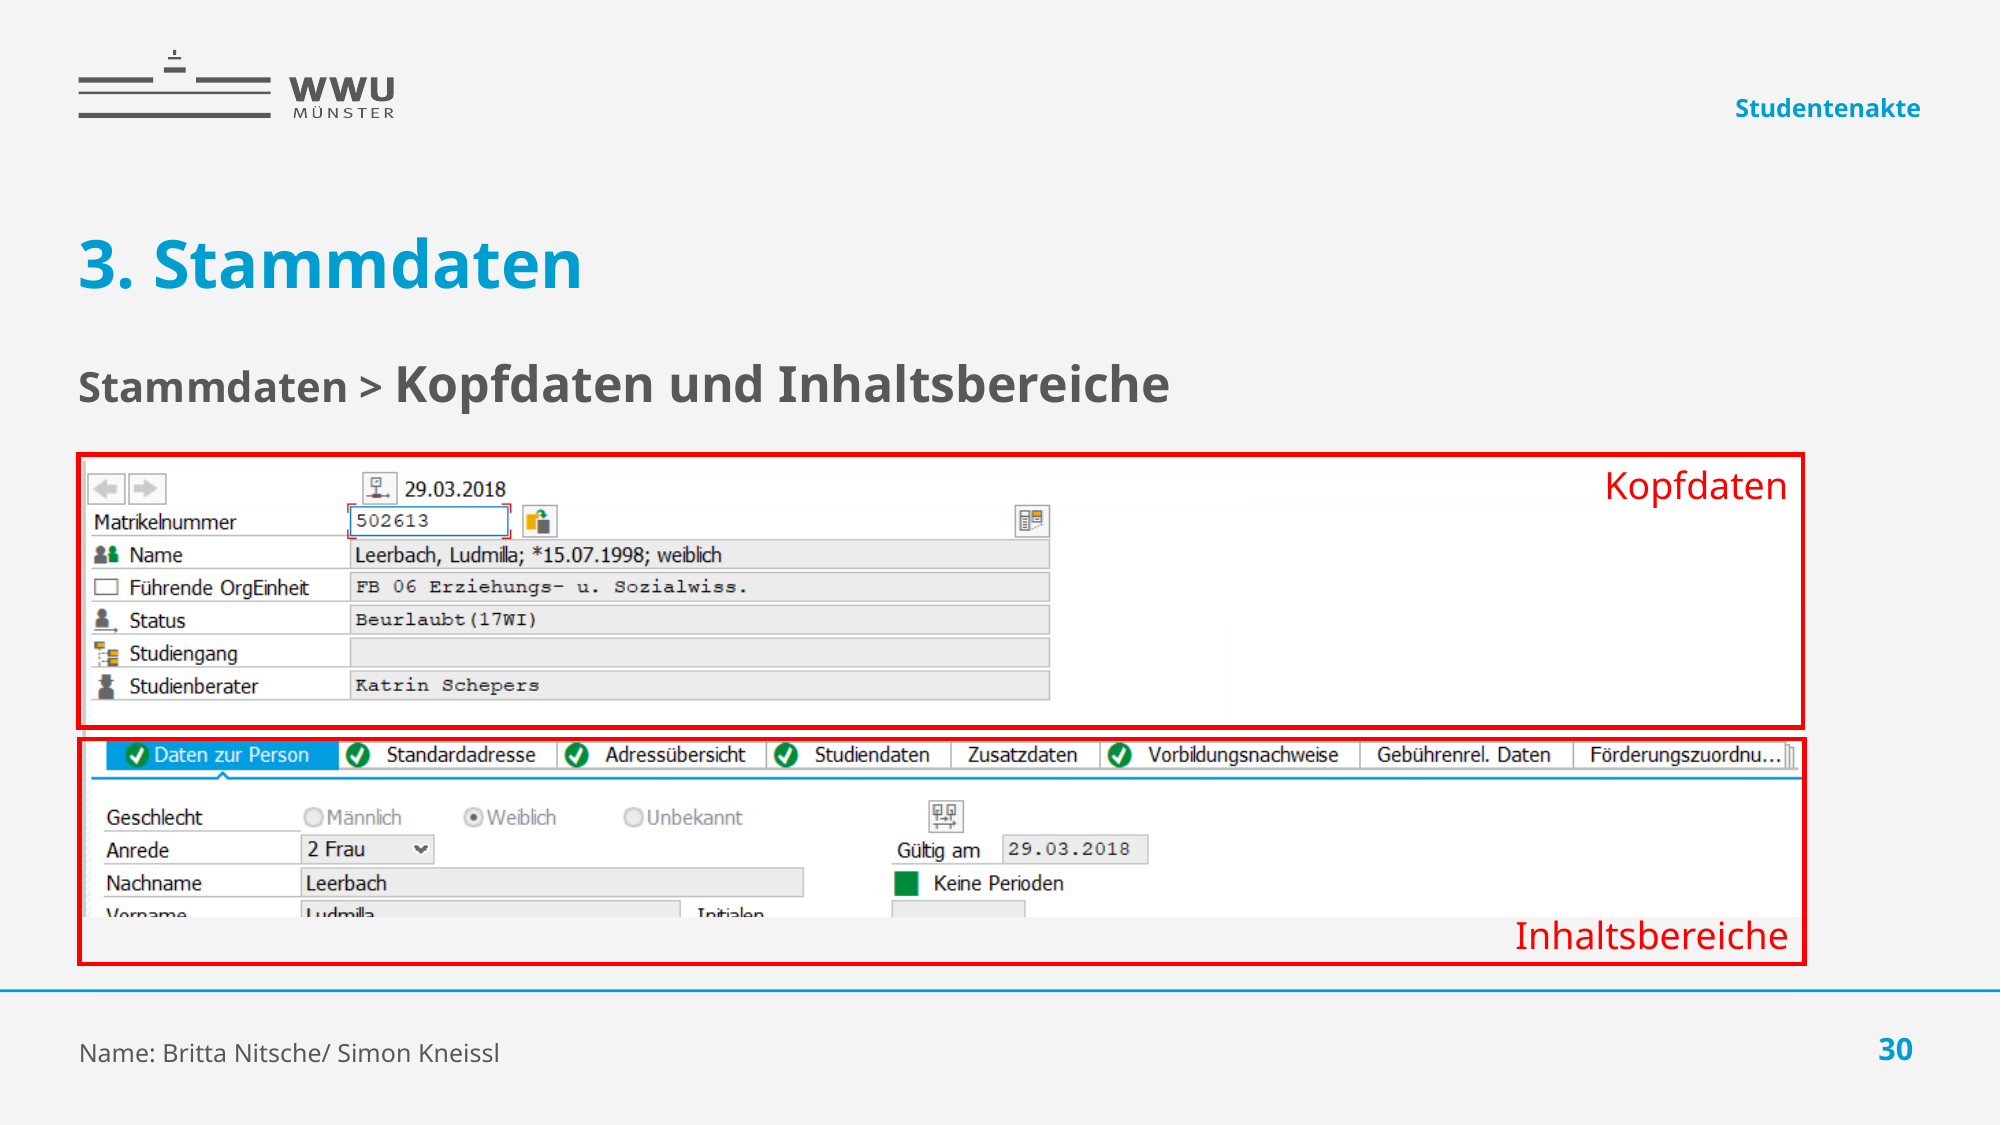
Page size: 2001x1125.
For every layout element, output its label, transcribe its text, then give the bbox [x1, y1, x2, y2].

text_box Inhaltsbereiche [79, 738, 1805, 965]
slide_number 30 [1763, 1012, 1922, 1072]
slide_number Studentenakte [787, 63, 1922, 123]
title 3. Stammdaten [78, 221, 1922, 316]
picture [82, 453, 1804, 917]
text_box Kopfdaten [78, 453, 82, 729]
footer Name: Britta Nitsche/ Simon Kneissl [78, 1012, 1213, 1072]
text_box Stammdaten > Kopfdaten und Inhaltsbereiche [78, 345, 1922, 424]
